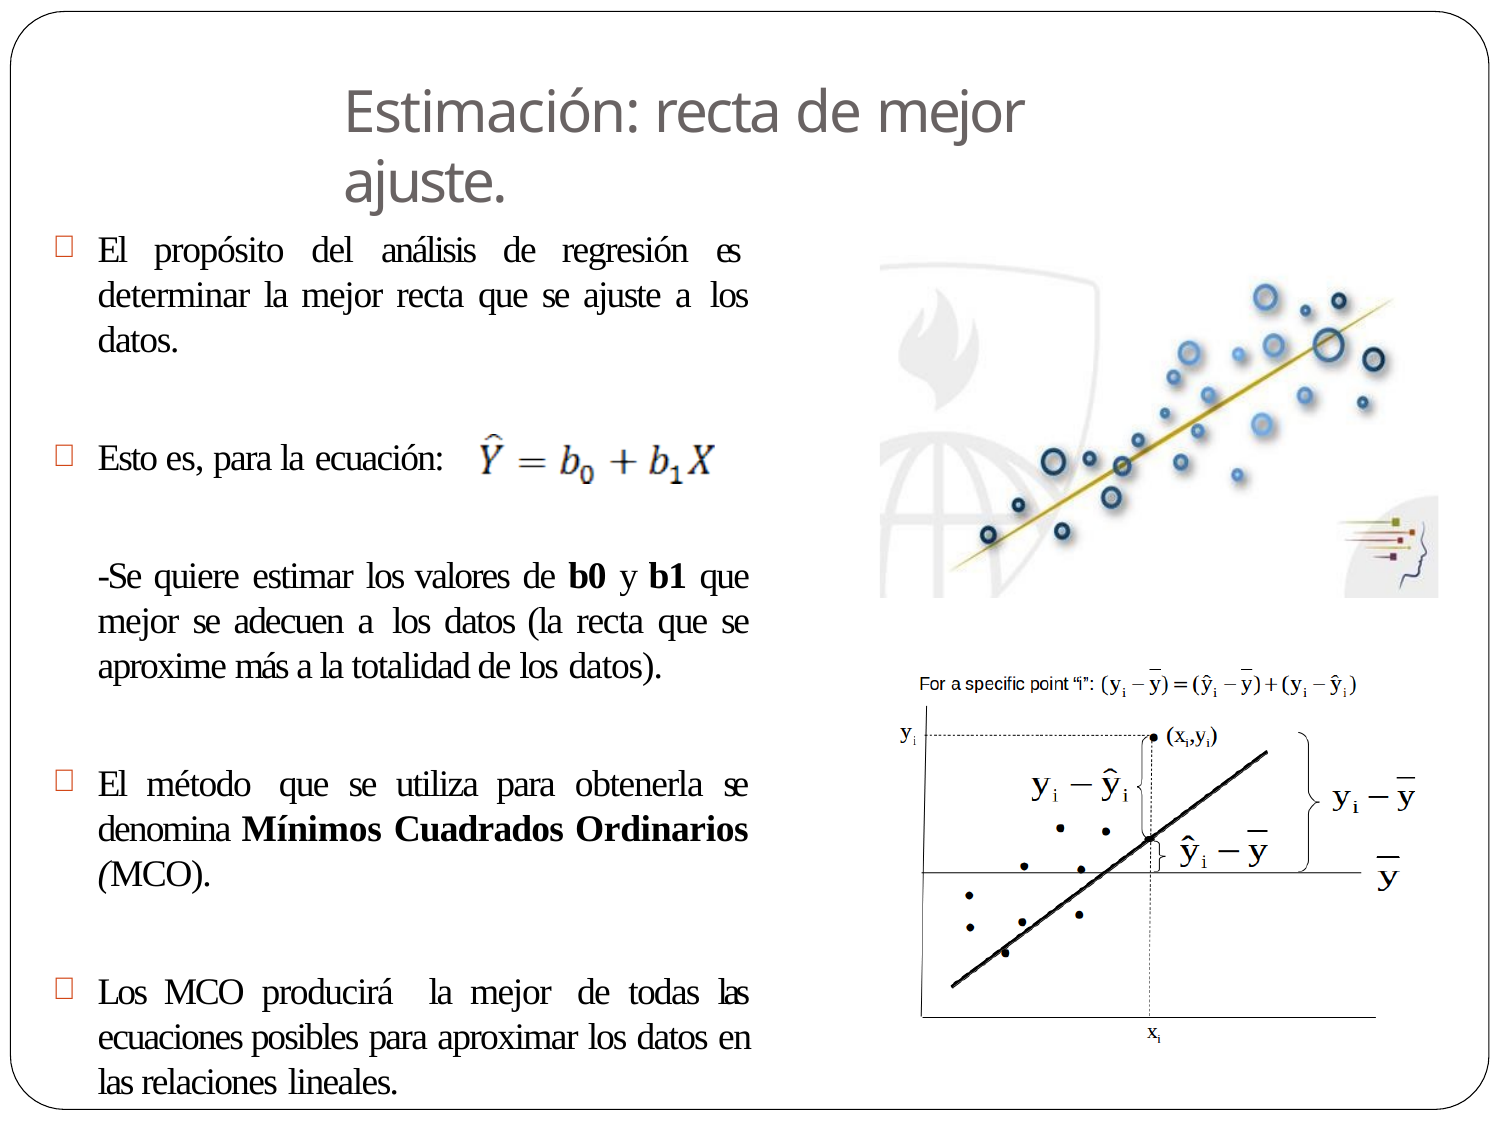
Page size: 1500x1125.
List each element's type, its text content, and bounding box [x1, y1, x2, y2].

text_box [899, 669, 1416, 1043]
text_box [879, 255, 1439, 598]
text_box El propósito del análisis de regresión es determinar la mejor recta que se ajuste a los datos. Esto es, para la ecuación: -Se quiere estimar los valores de b0 y b1 que mejor se adecuen a los datos (la recta que se aproxime más a la totalidad de los datos). El método que se utiliza para obtenerla se denomina Mínimos Cuadrados Ordinarios (MCO). Los MCO producirá la mejor de todas las ecuaciones posibles para aproximar los datos en las relaciones lineales. [50, 222, 761, 1102]
title Estimación: recta de mejor ajuste. [341, 72, 1183, 262]
text_box [479, 434, 715, 484]
